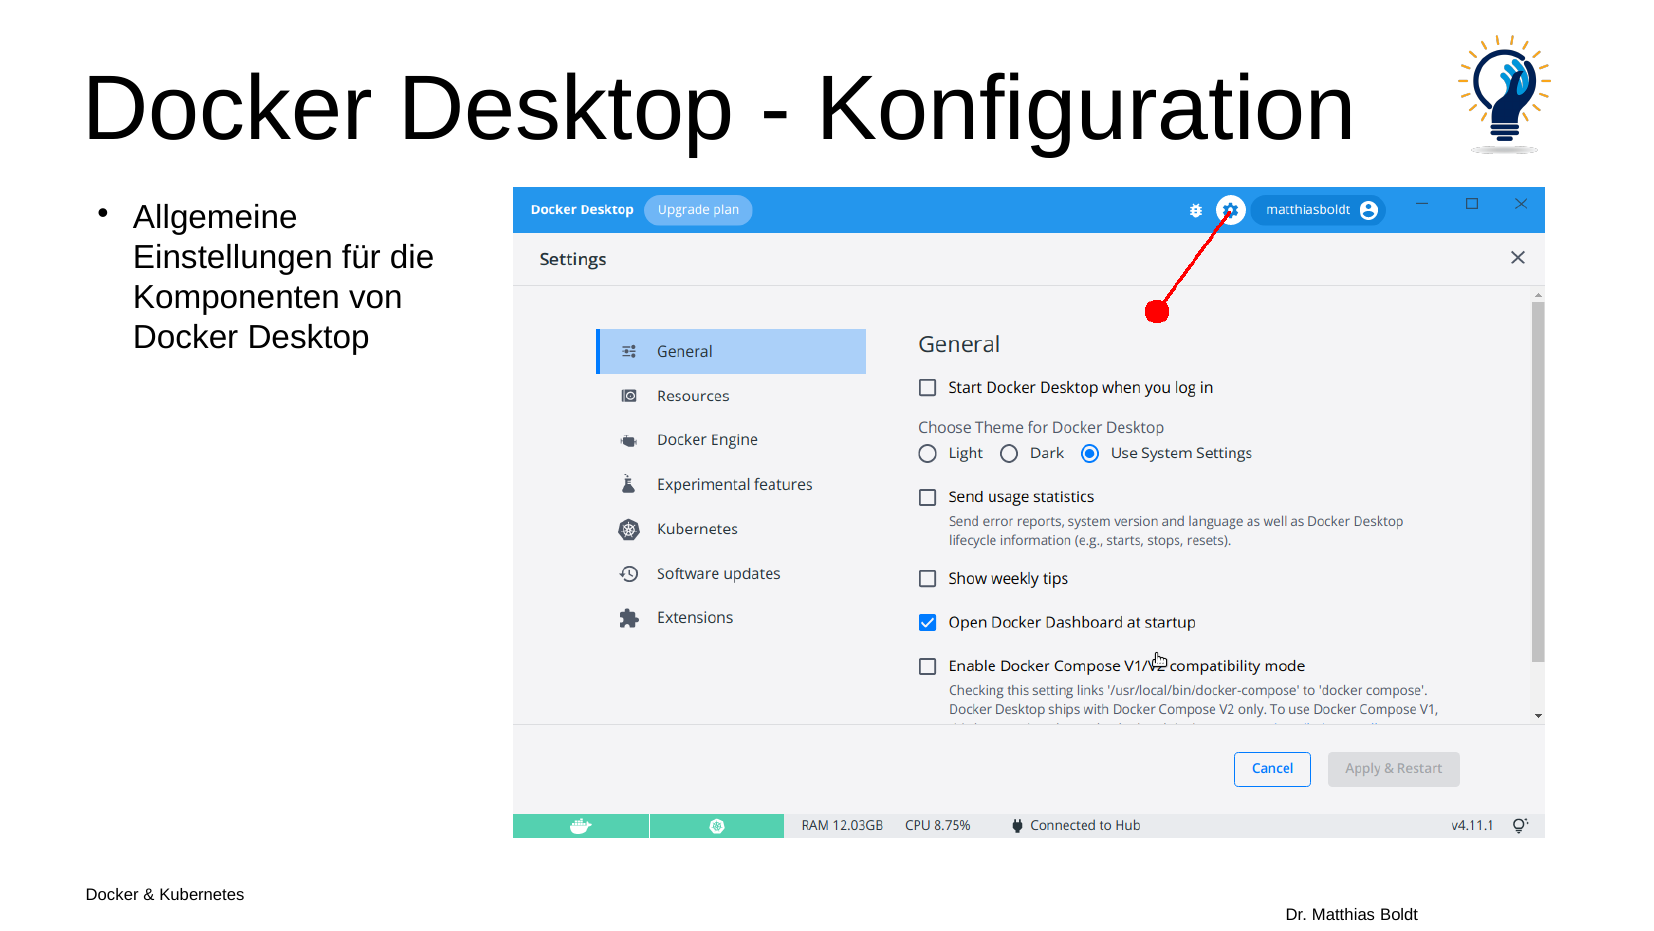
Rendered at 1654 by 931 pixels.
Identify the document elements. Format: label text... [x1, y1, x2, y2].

text_box Docker Desktop - Konfiguration [82, 0, 1618, 206]
text_box Docker & Kubernetes Dr. Matthias Boldt [70, 875, 1562, 910]
text_box Allgemeine Einstellungen für die Komponenten von Docker Desktop [82, 187, 485, 839]
picture [1458, 35, 1551, 154]
picture [513, 187, 1546, 838]
